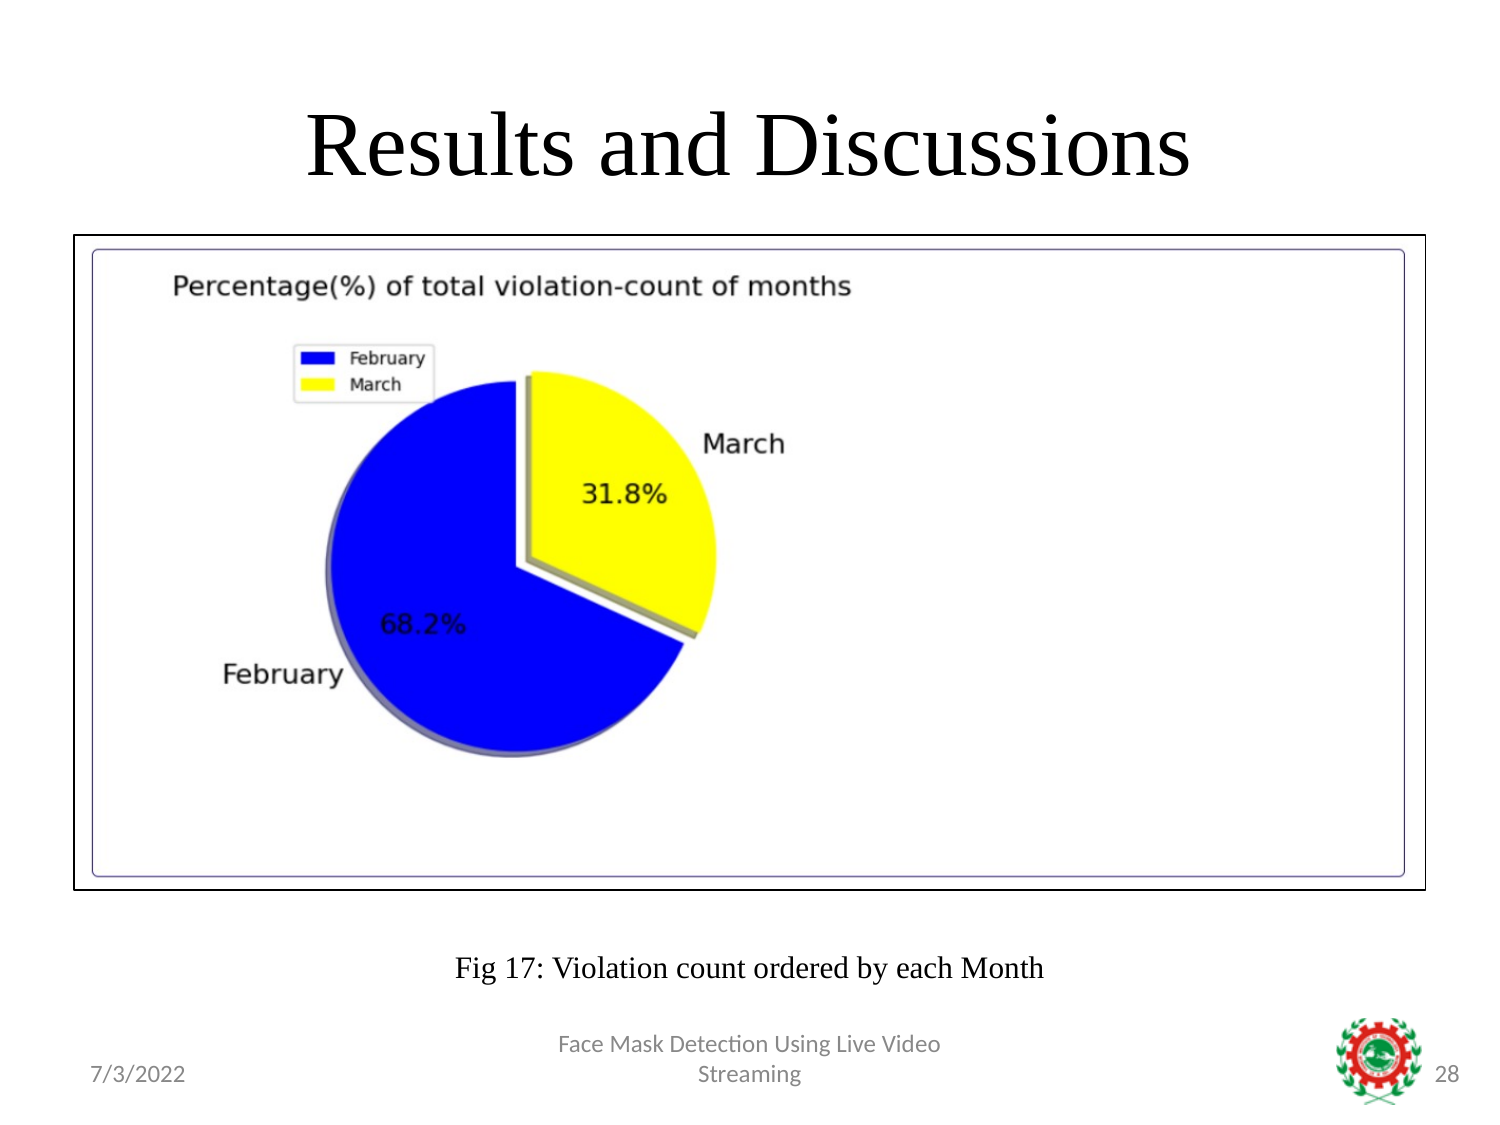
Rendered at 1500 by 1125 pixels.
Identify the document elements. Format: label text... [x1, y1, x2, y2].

picture [1336, 1018, 1422, 1042]
title Fig 17: Violation count ordered by each Month [414, 936, 1086, 996]
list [74, 235, 1426, 890]
footer Face Mask Detection Using Live Video Streaming [512, 1042, 988, 1103]
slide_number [75, 1042, 425, 1103]
slide_number 28 [1125, 1042, 1475, 1103]
title Results and Discussions [75, 45, 1425, 233]
